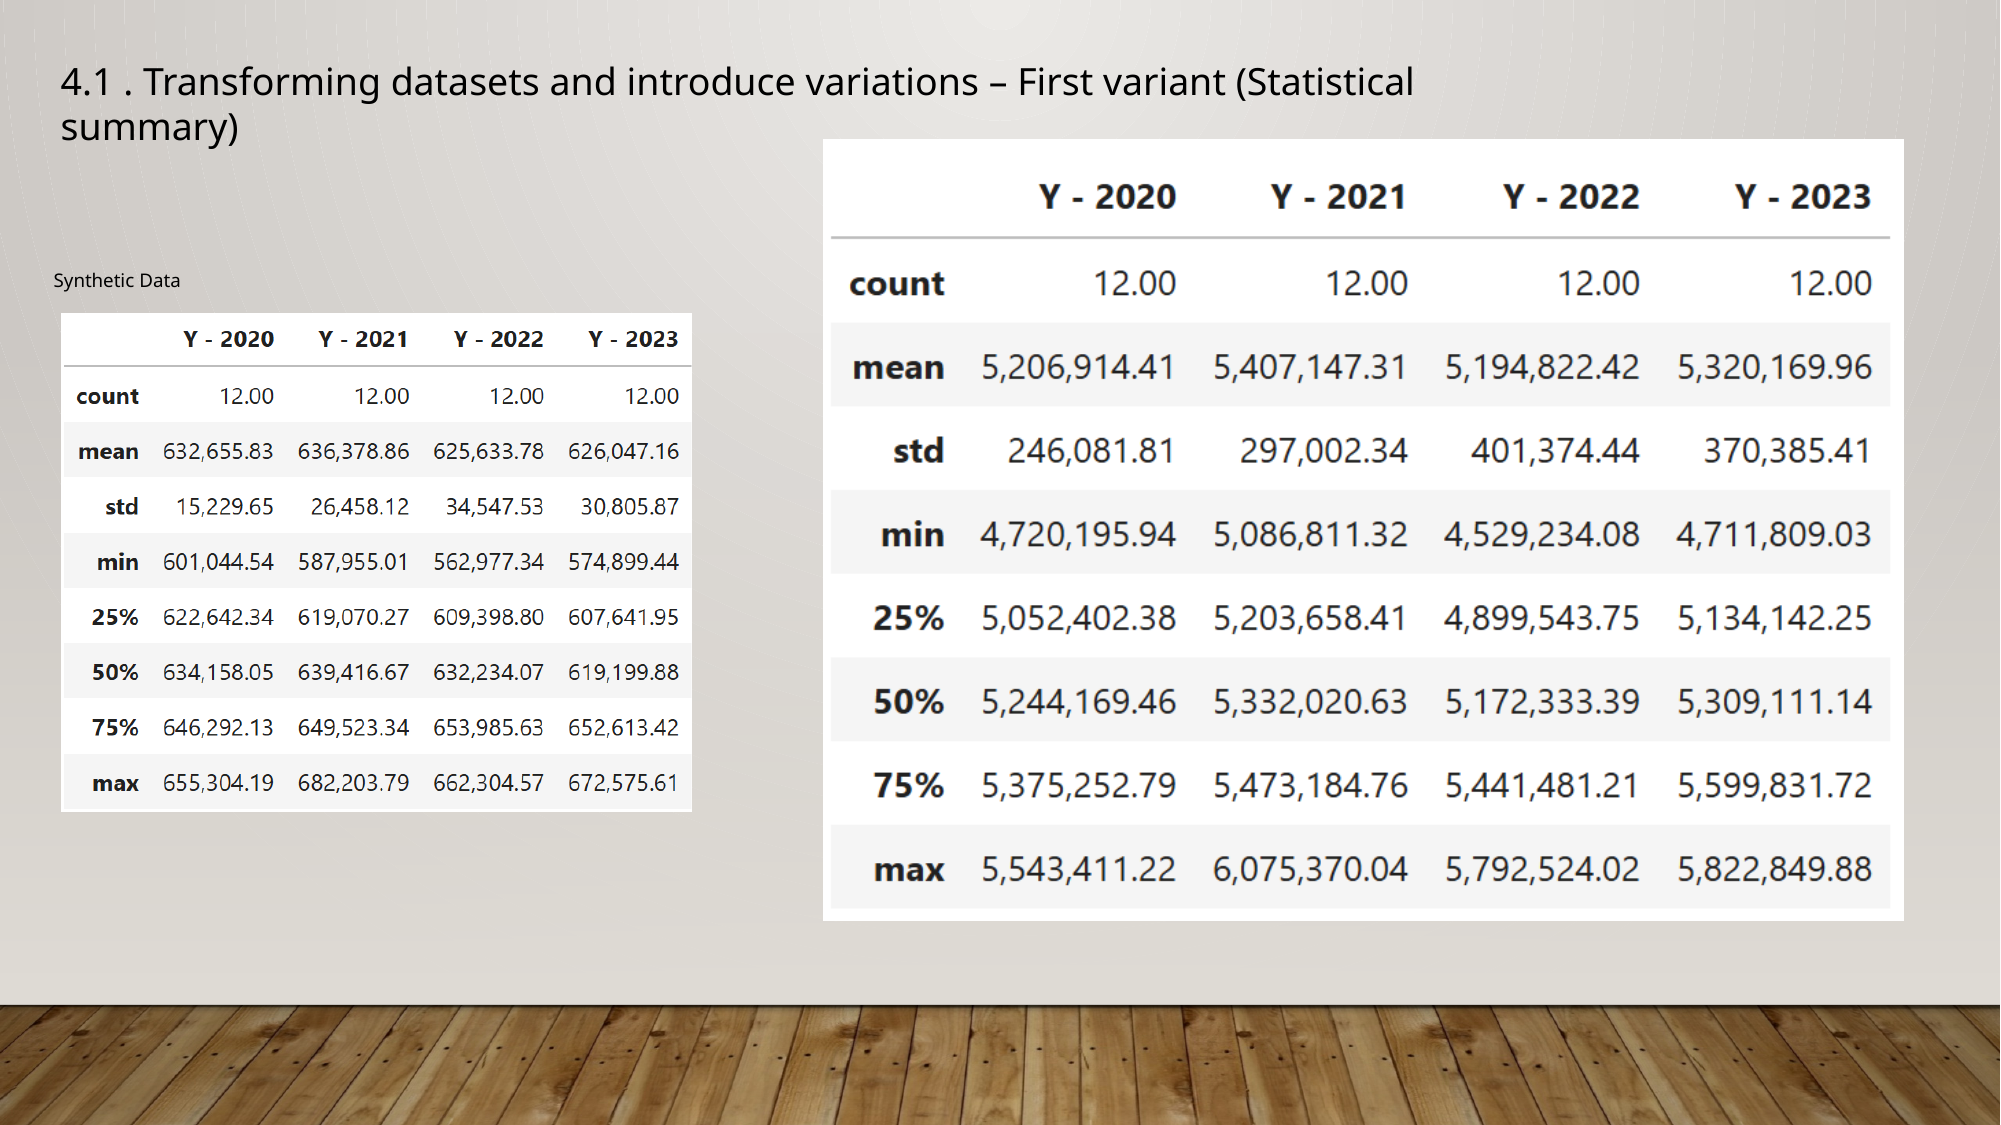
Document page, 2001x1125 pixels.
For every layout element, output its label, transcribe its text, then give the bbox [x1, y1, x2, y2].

picture [60, 313, 692, 812]
text_box Synthetic Data [38, 261, 196, 299]
text_box 4.1 . Transforming datasets and introduce variations – First variant (Statistical summary) [45, 50, 1455, 201]
picture [823, 139, 1904, 921]
picture [0, 1005, 2000, 1125]
